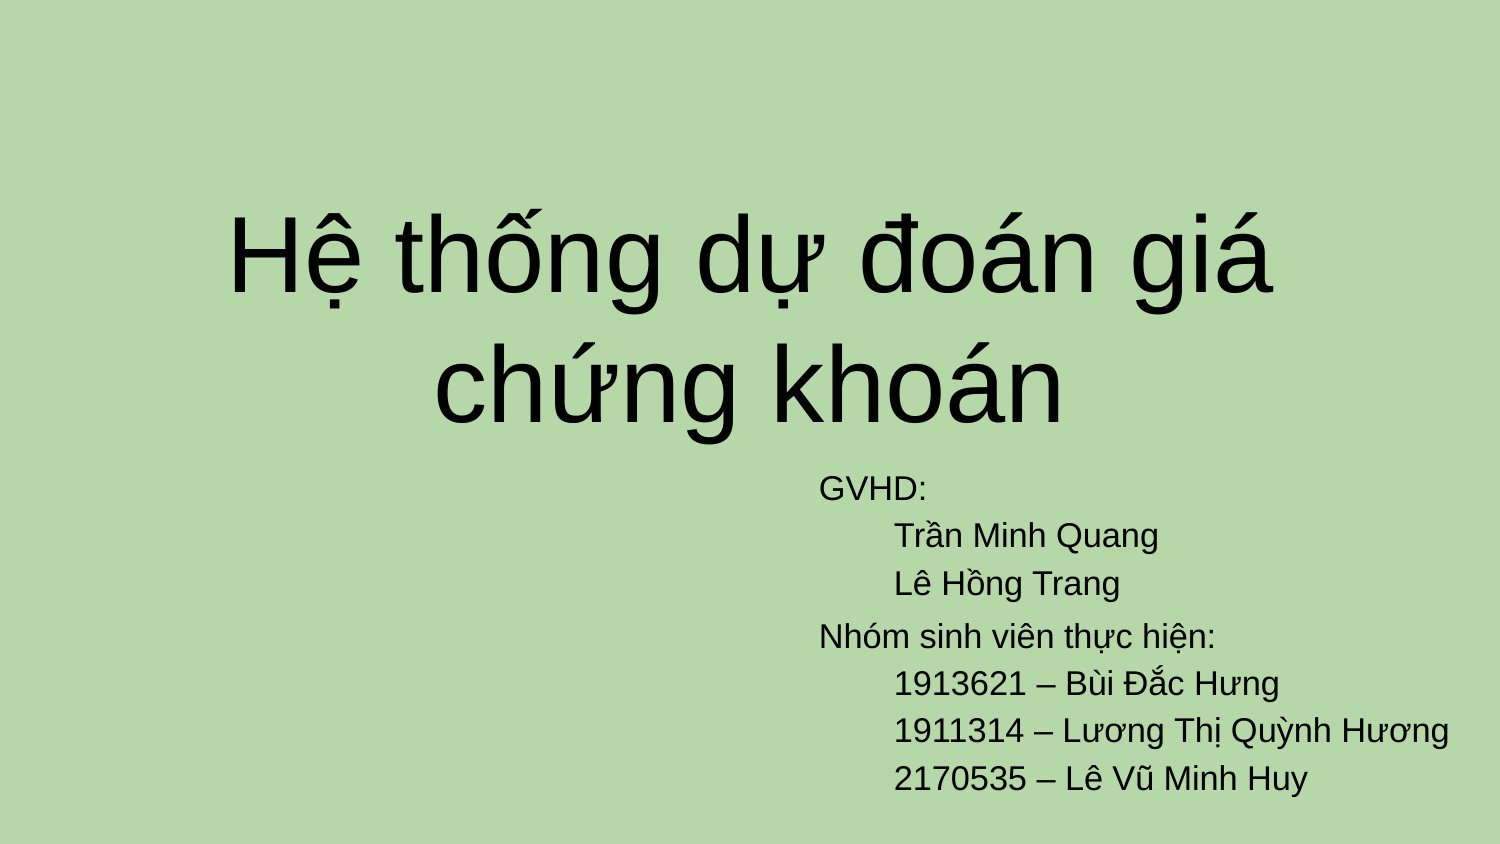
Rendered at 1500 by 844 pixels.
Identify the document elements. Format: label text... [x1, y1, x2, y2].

text_box Nhóm sinh viên thực hiện: 1913621 – Bùi Đắc Hưng 1911314 – Lương Thị Quỳnh Hương 2170535 – Lê Vũ Minh Huy [804, 592, 1500, 813]
text_box GVHD: Trần Minh Quang Lê Hồng Trang [803, 445, 1255, 618]
title Hệ thống dự đoán giá chứng khoán [51, 122, 1449, 459]
